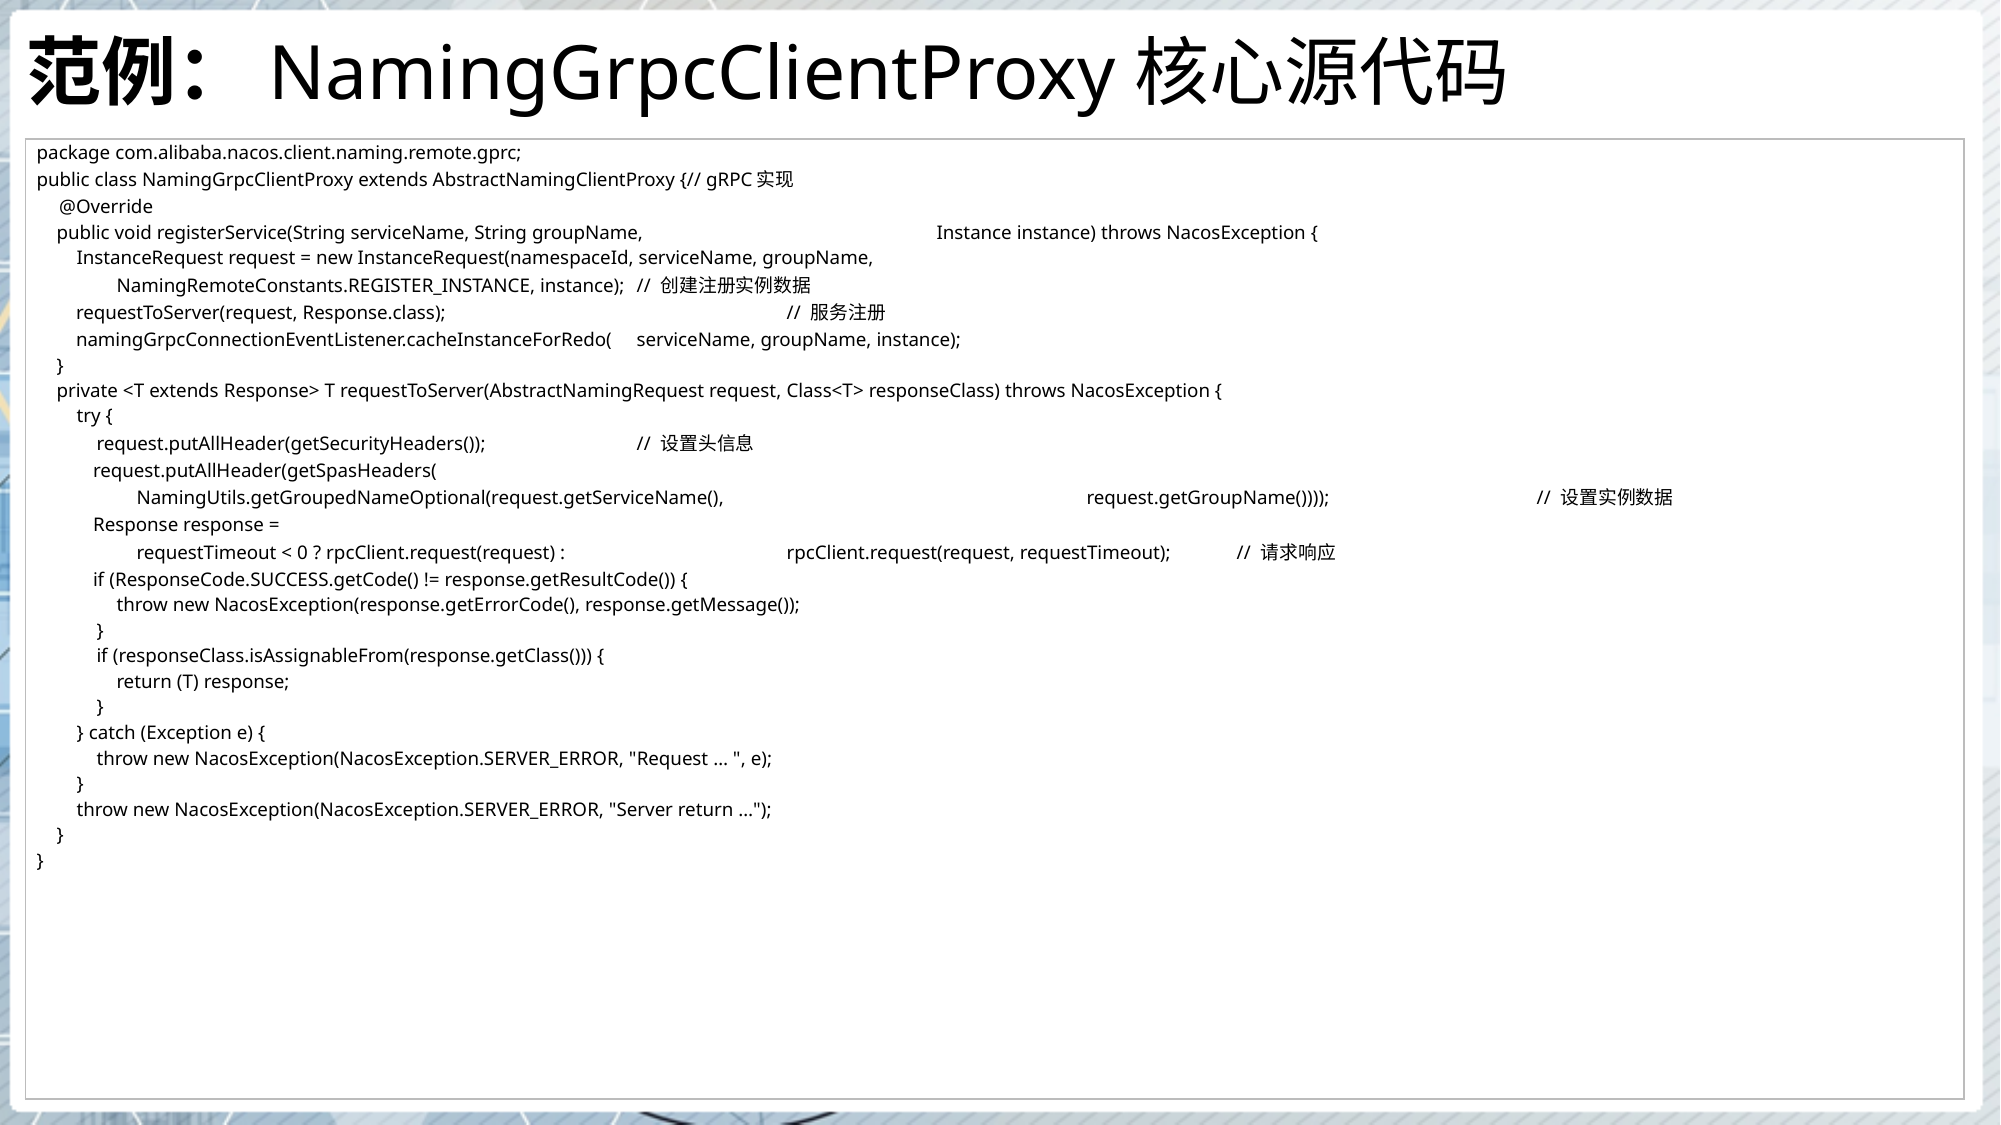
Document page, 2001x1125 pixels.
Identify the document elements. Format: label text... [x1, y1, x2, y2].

picture [0, 0, 2000, 1125]
title 范例：NamingGrpcClientProxy核心源代码 [11, 11, 1983, 140]
table_header package com.alibaba.nacos.client.naming.remote.gprc; public class NamingGrpcClientProxy extends AbstractNamingClientProxy {// gRPC实现 @Override public void registerService(String serviceName, String groupName, Instance instance) throws NacosException { InstanceRequest request = new InstanceRequest(namespaceId, serviceName, groupName, NamingRemoteConstants.REGISTER_INSTANCE, instance); // 创建注册实例数据 requestToServer(request, Response.class); // 服务注册 namingGrpcConnectionEventListener.cacheInstanceForRedo( serviceName, groupName, instance); } private <T extends Response> T requestToServer(AbstractNamingRequest request, Class<T> responseClass) throws NacosException { try { request.putAllHeader(getSecurityHeaders()); // 设置头信息 request.putAllHeader(getSpasHeaders( NamingUtils.getGroupedNameOptional(request.getServiceName(), request.getGroupName()))); // 设置实例数据 Response response = requestTimeout < 0 ? rpcClient.request(request) : rpcClient.request(request, requestTimeout); // 请求响应 if (ResponseCode.SUCCESS.getCode() != response.getResultCode()) { throw new NacosException(response.getErrorCode(), response.getMessage()); } if (responseClass.isAssignableFrom(response.getClass())) { return (T) response; } } catch (Exception e) { throw new NacosException(NacosException.SERVER_ERROR, "Request … ", e); } throw new NacosException(NacosException.SERVER_ERROR, "Server return …"); } } [26, 140, 1963, 1098]
